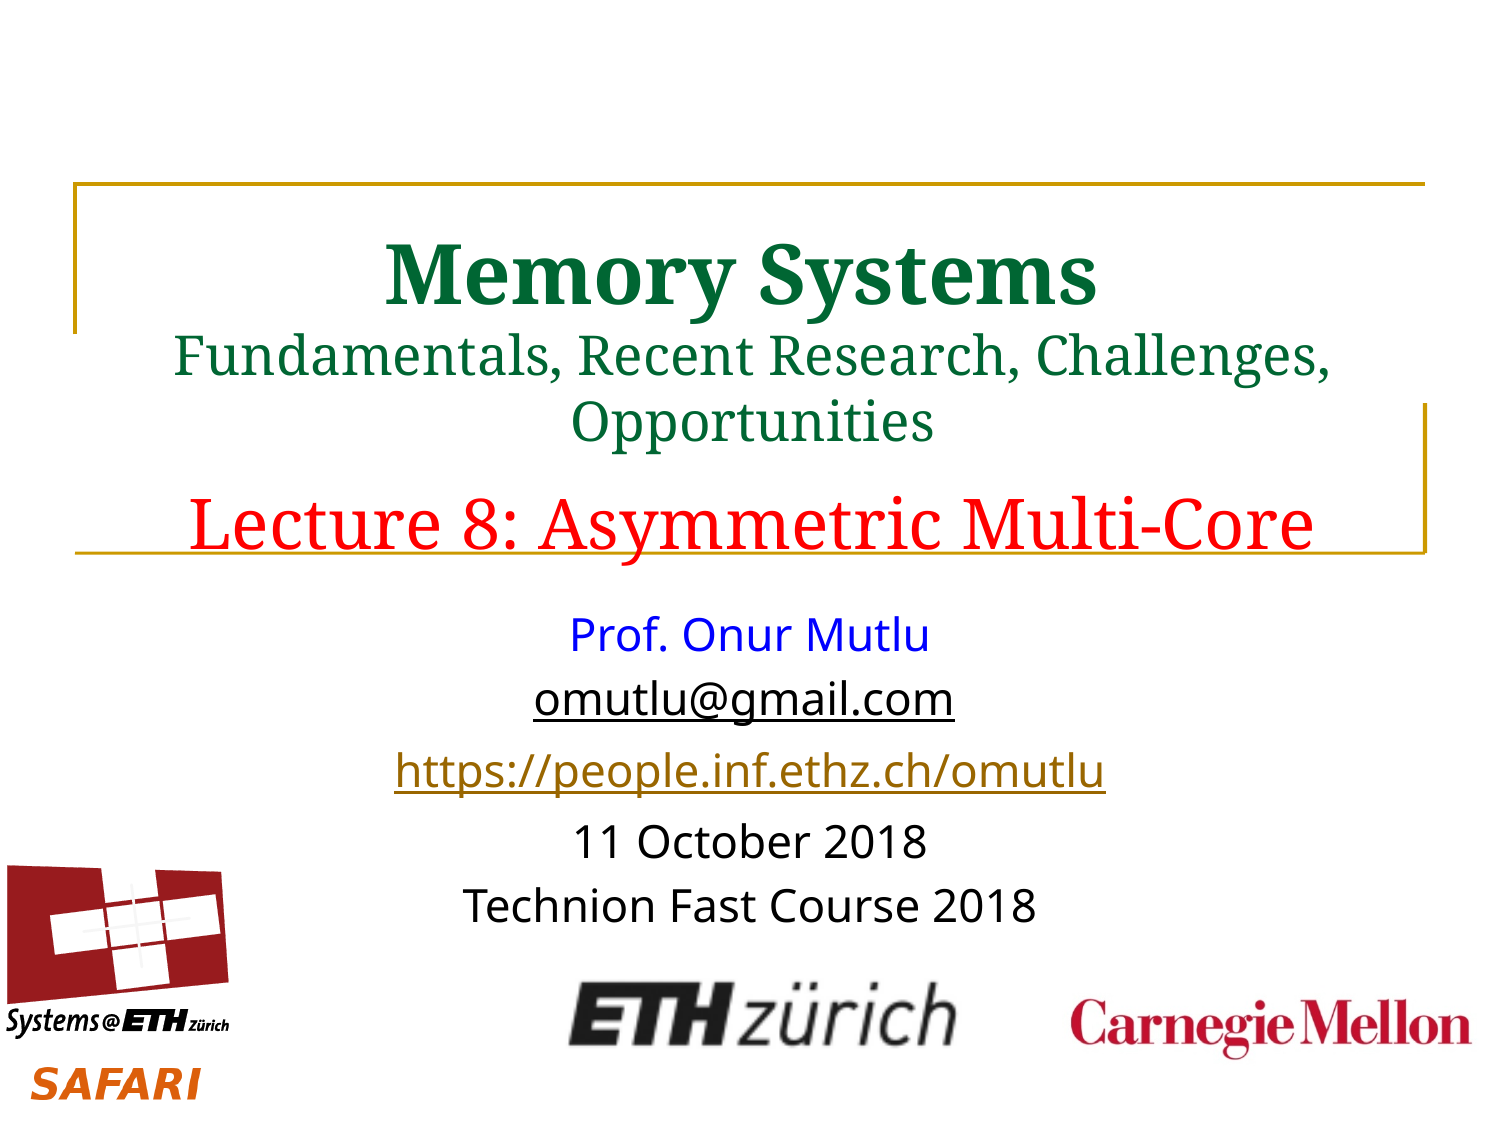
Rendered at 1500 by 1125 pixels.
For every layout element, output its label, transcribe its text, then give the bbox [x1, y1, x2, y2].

subtitle Prof. Onur Mutlu omutlu@gmail.com https://people.inf.ethz.ch/omutlu 11 October 2018 Technion Fast Course 2018 [76, 597, 1424, 699]
picture [1062, 951, 1479, 1103]
picture [29, 1058, 207, 1111]
title Memory Systems Fundamentals, Recent Research, Challenges, Opportunities Lecture 8: Asymmetric Multi-Core [29, 212, 1477, 575]
picture [1, 857, 230, 1047]
picture [534, 952, 987, 1082]
